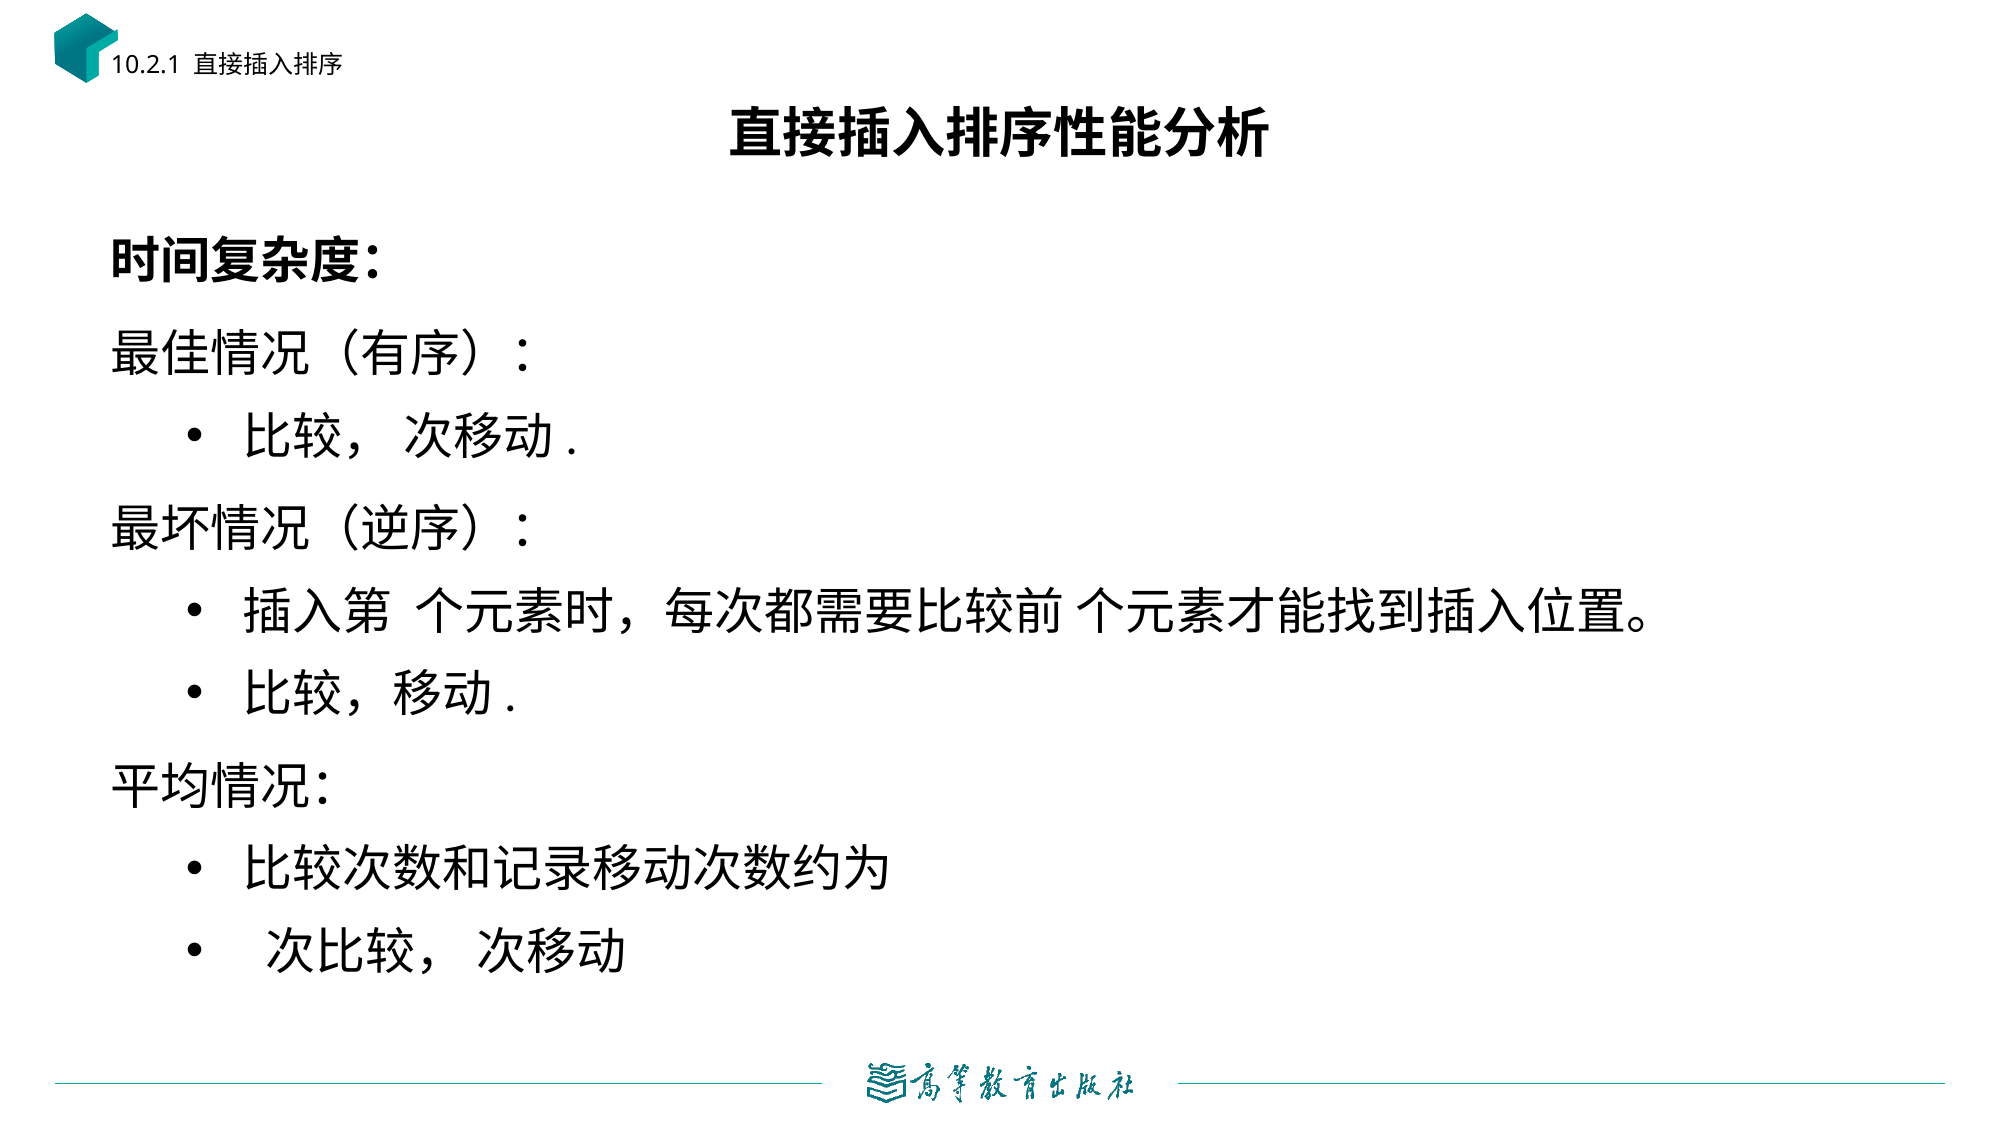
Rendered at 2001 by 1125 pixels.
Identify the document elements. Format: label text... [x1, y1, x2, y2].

title 直接插入排序性能分析 [137, 92, 1863, 178]
subtitle 10.2.1 直接插入排序 [95, 44, 894, 99]
picture [867, 1063, 1133, 1103]
